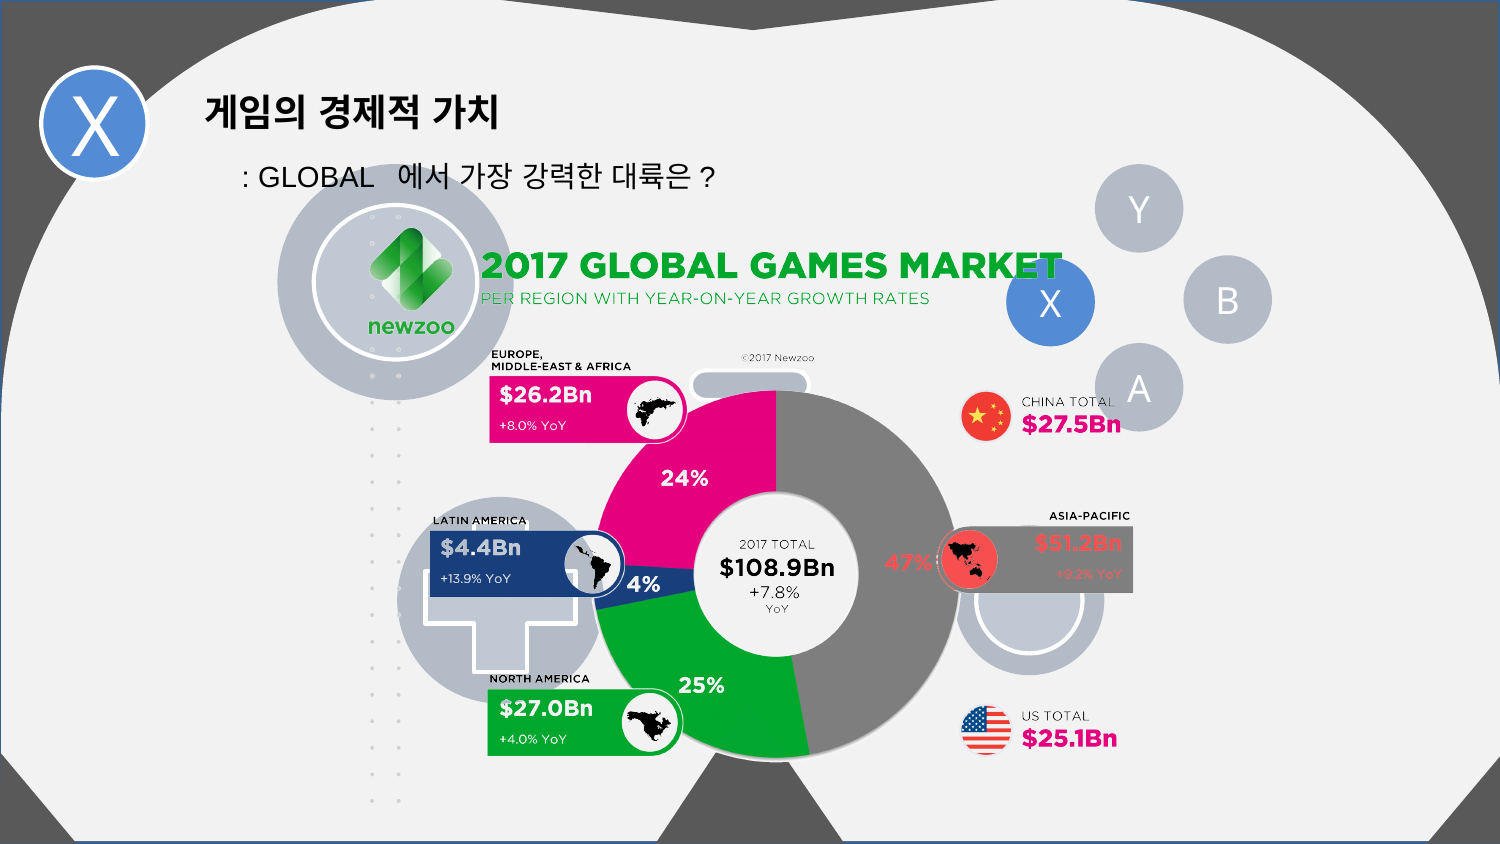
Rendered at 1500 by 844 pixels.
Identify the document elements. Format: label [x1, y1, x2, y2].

picture [160, 175, 1340, 844]
text_box [175, 81, 738, 202]
